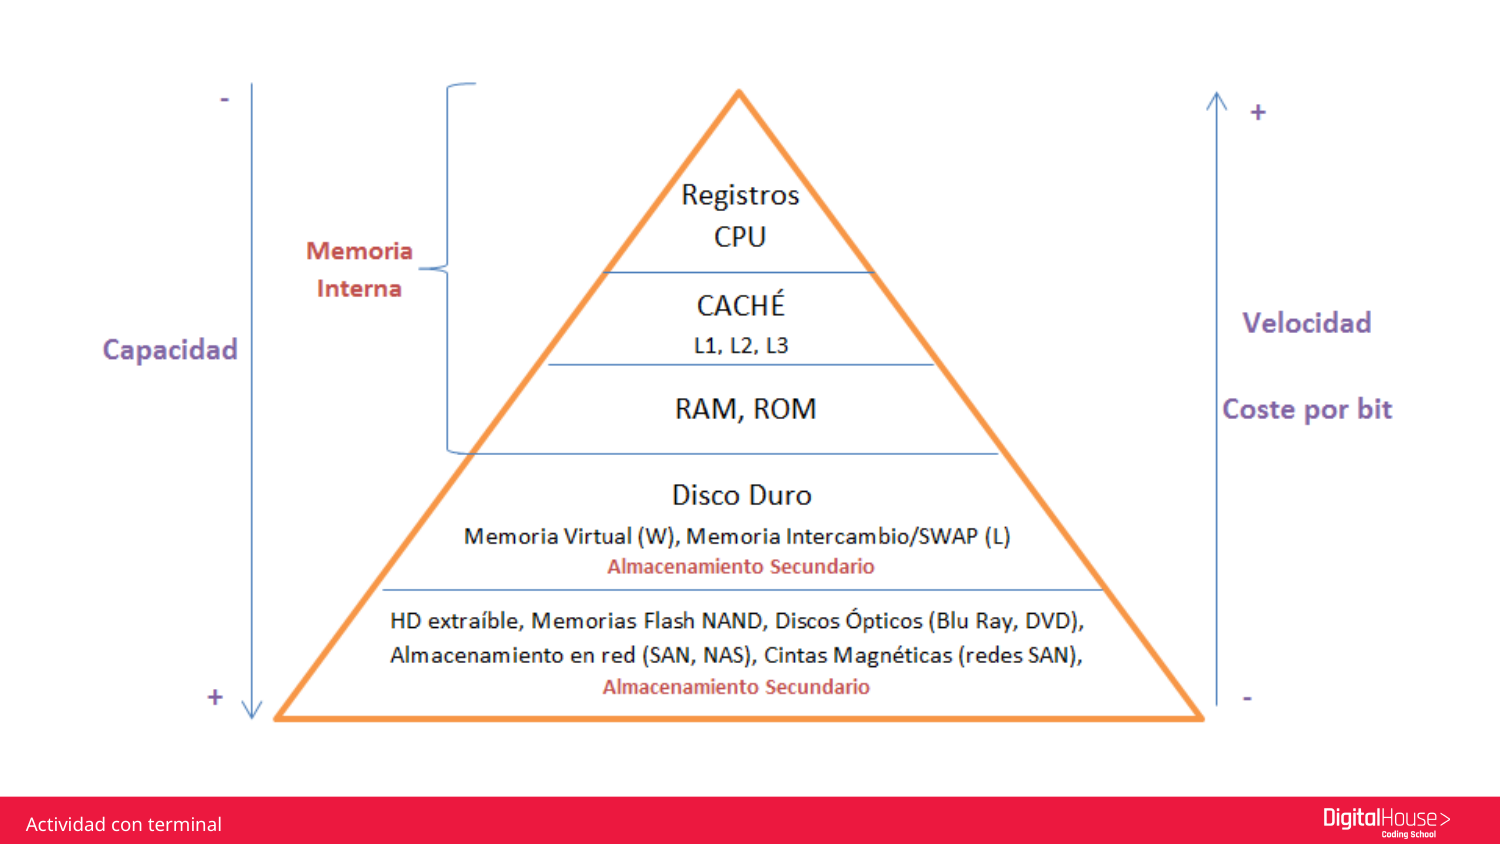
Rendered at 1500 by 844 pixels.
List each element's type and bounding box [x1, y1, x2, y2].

picture [1324, 808, 1450, 839]
picture [98, 64, 1421, 750]
